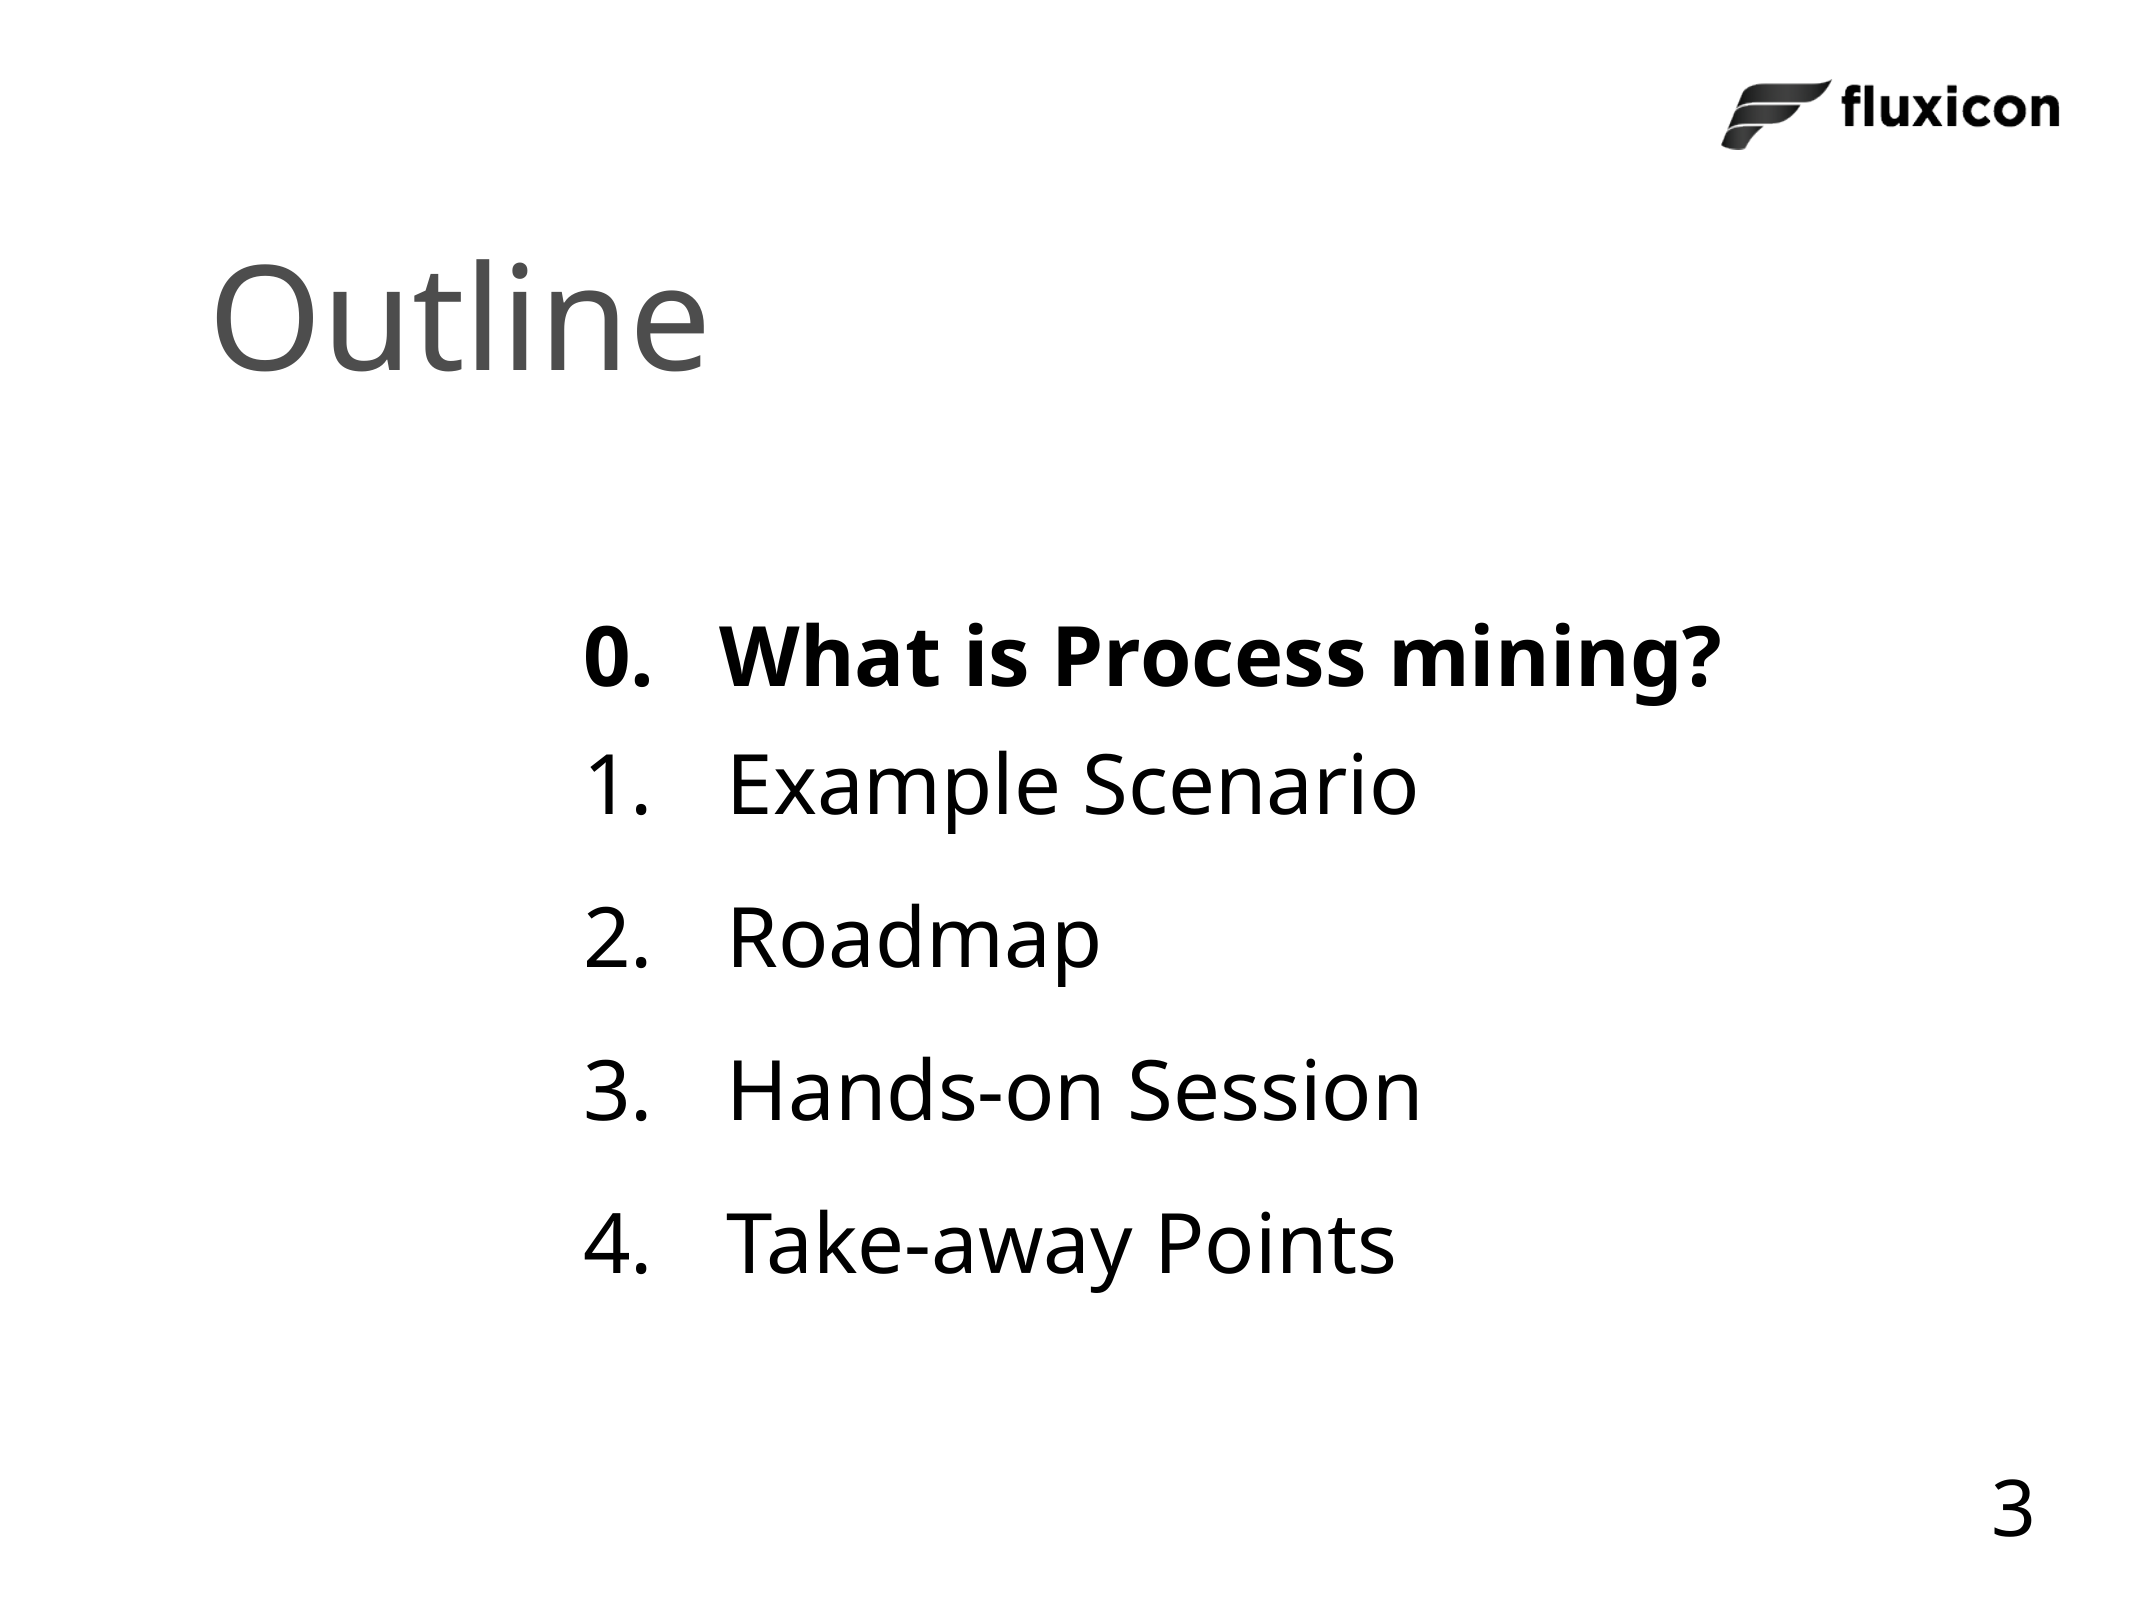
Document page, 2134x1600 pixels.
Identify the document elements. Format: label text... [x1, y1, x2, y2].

picture [1721, 78, 2063, 150]
list 0. What is Process mining? Example Scenario Roadmap Hands-on Session Take-away Points [535, 616, 1752, 1230]
text_box 3 [1976, 1450, 2105, 1573]
title Outline [202, 208, 1930, 417]
